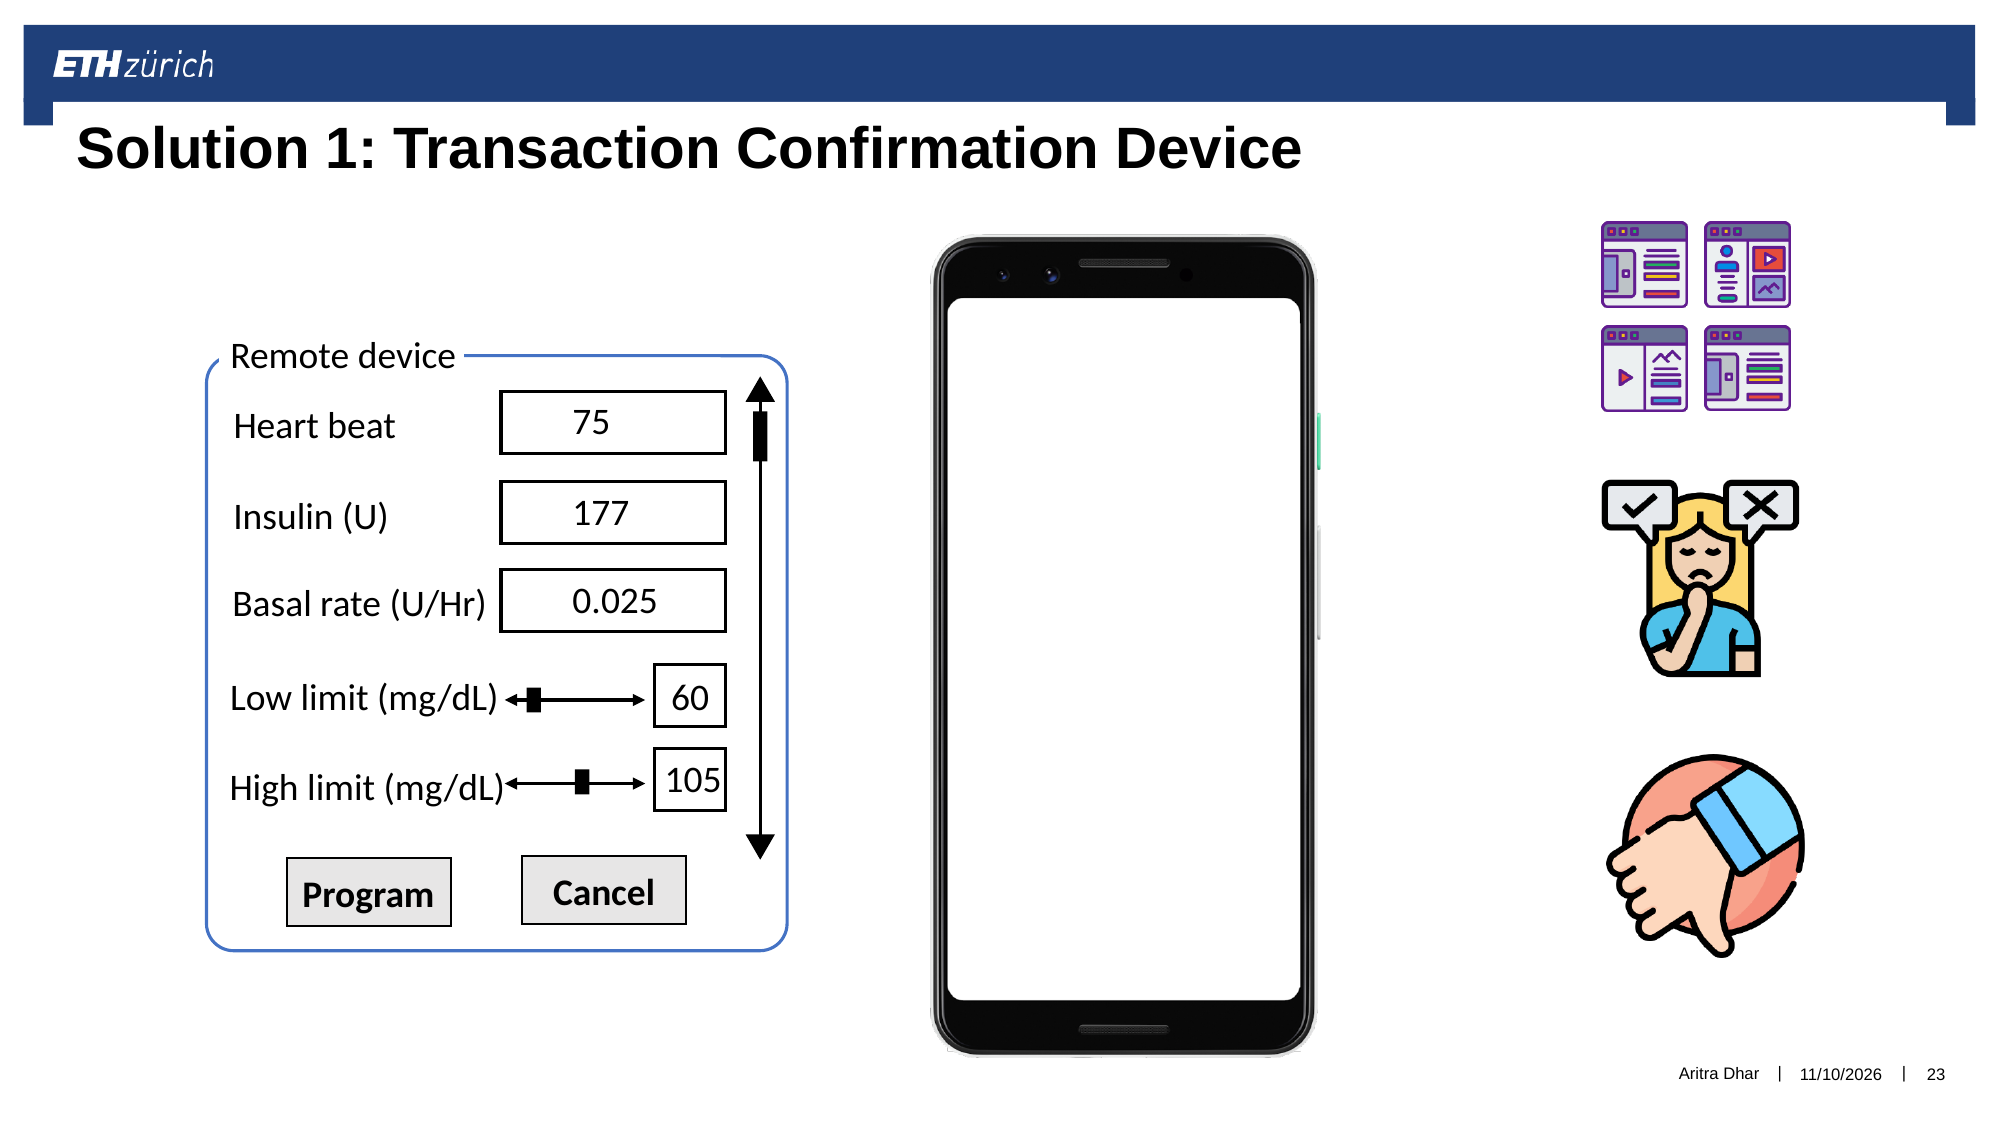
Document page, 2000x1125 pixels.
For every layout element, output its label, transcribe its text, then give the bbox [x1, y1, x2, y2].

text_box 0.025 [557, 569, 674, 629]
text_box [743, 832, 777, 862]
footer Aritra Dhar [999, 1034, 1760, 1111]
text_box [1601, 221, 1791, 412]
text_box 177 [557, 480, 645, 541]
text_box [909, 224, 1338, 1072]
text_box Basal rate (U/Hr) [217, 572, 503, 632]
picture [1598, 476, 1802, 680]
text_box 105 [649, 747, 737, 808]
text_box [525, 685, 543, 699]
text_box [500, 391, 726, 454]
text_box Low limit (mg/dL) [215, 665, 514, 725]
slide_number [1790, 1034, 1892, 1112]
text_box [765, 409, 769, 463]
text_box Program [286, 858, 451, 926]
slide_number 23 [1906, 1034, 1966, 1112]
text_box [500, 569, 726, 632]
text_box [206, 355, 788, 951]
text_box Cancel [522, 856, 687, 924]
text_box [525, 709, 543, 715]
text_box High limit (mg/dL) [214, 755, 521, 815]
text_box Heart beat [218, 393, 411, 454]
title Solution 1: Transaction Confirmation Device [53, 101, 1946, 262]
text_box 75 [557, 389, 626, 450]
text_box [751, 409, 755, 463]
text_box Insulin (U) [218, 484, 404, 545]
text_box Remote device [215, 323, 472, 384]
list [1603, 754, 1807, 958]
text_box [743, 374, 777, 404]
text_box [573, 791, 591, 797]
text_box 60 [656, 665, 724, 726]
text_box [573, 767, 591, 782]
text_box [500, 481, 726, 544]
